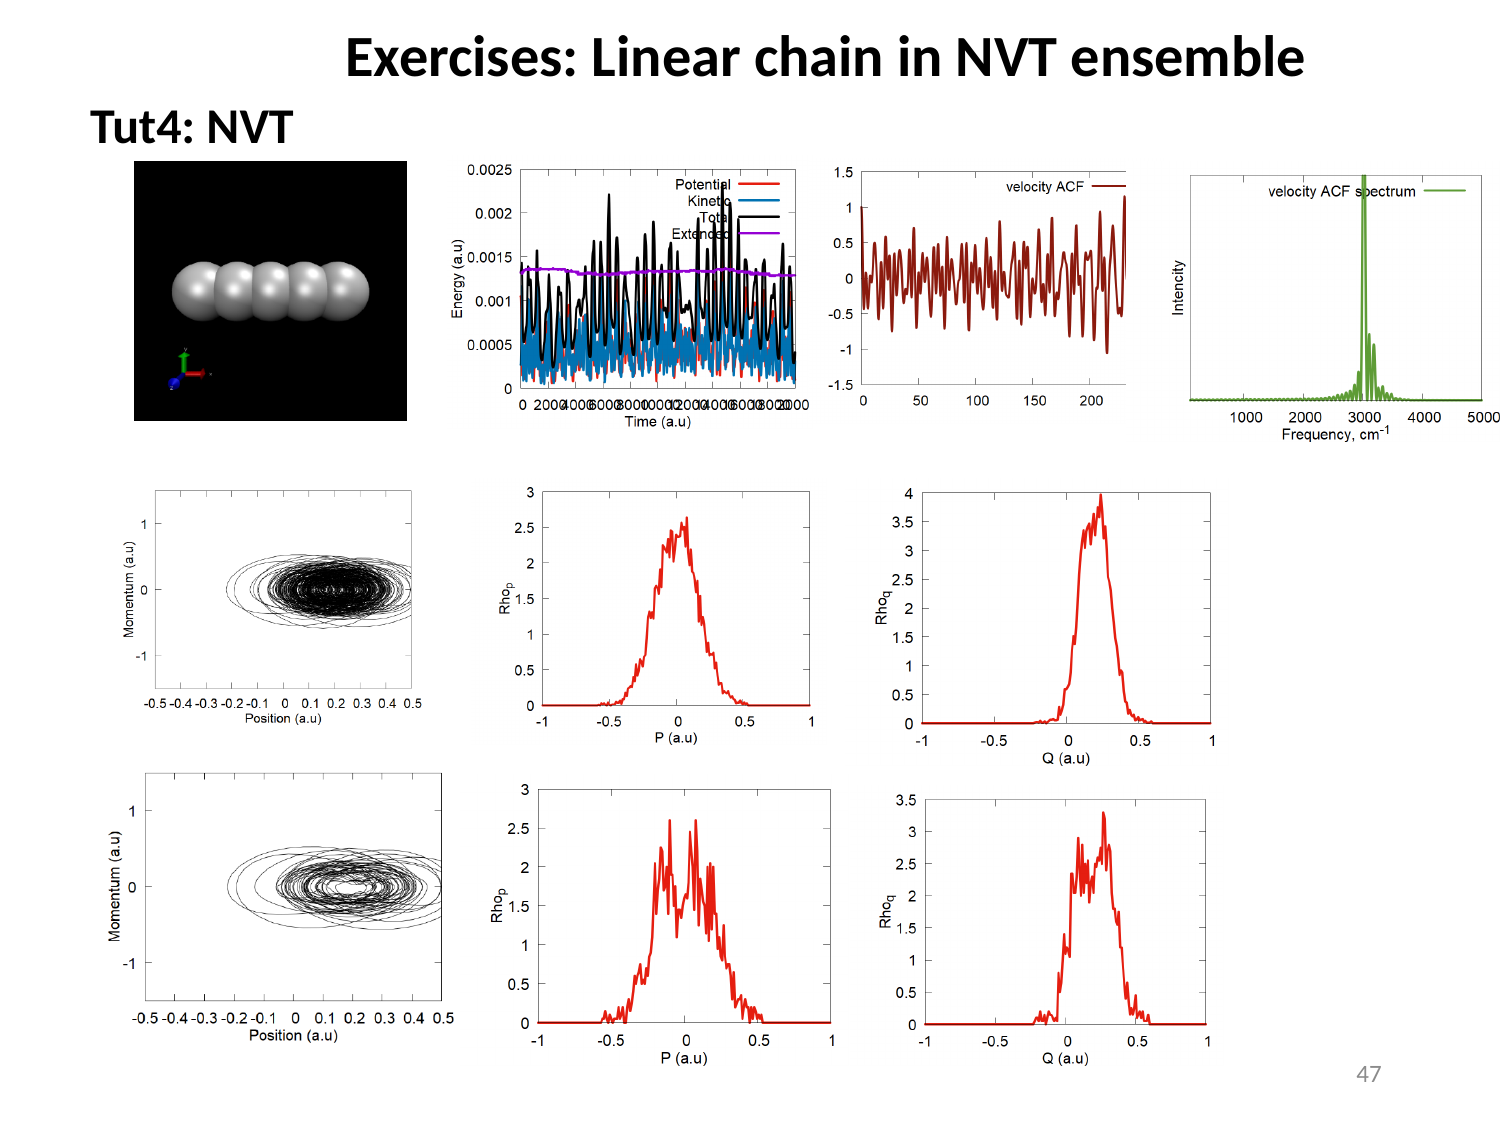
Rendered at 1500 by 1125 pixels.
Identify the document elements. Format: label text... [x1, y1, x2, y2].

picture [850, 785, 1224, 1066]
picture [447, 155, 1500, 442]
picture [845, 478, 1229, 766]
text_box Exercises: Linear chain in NVT ensemble [330, 10, 1322, 96]
picture [134, 161, 407, 421]
text_box Tut4: NVT [75, 85, 309, 161]
picture [471, 478, 827, 745]
picture [98, 478, 427, 725]
slide_number 47 [1059, 1042, 1397, 1103]
picture [80, 758, 849, 1066]
